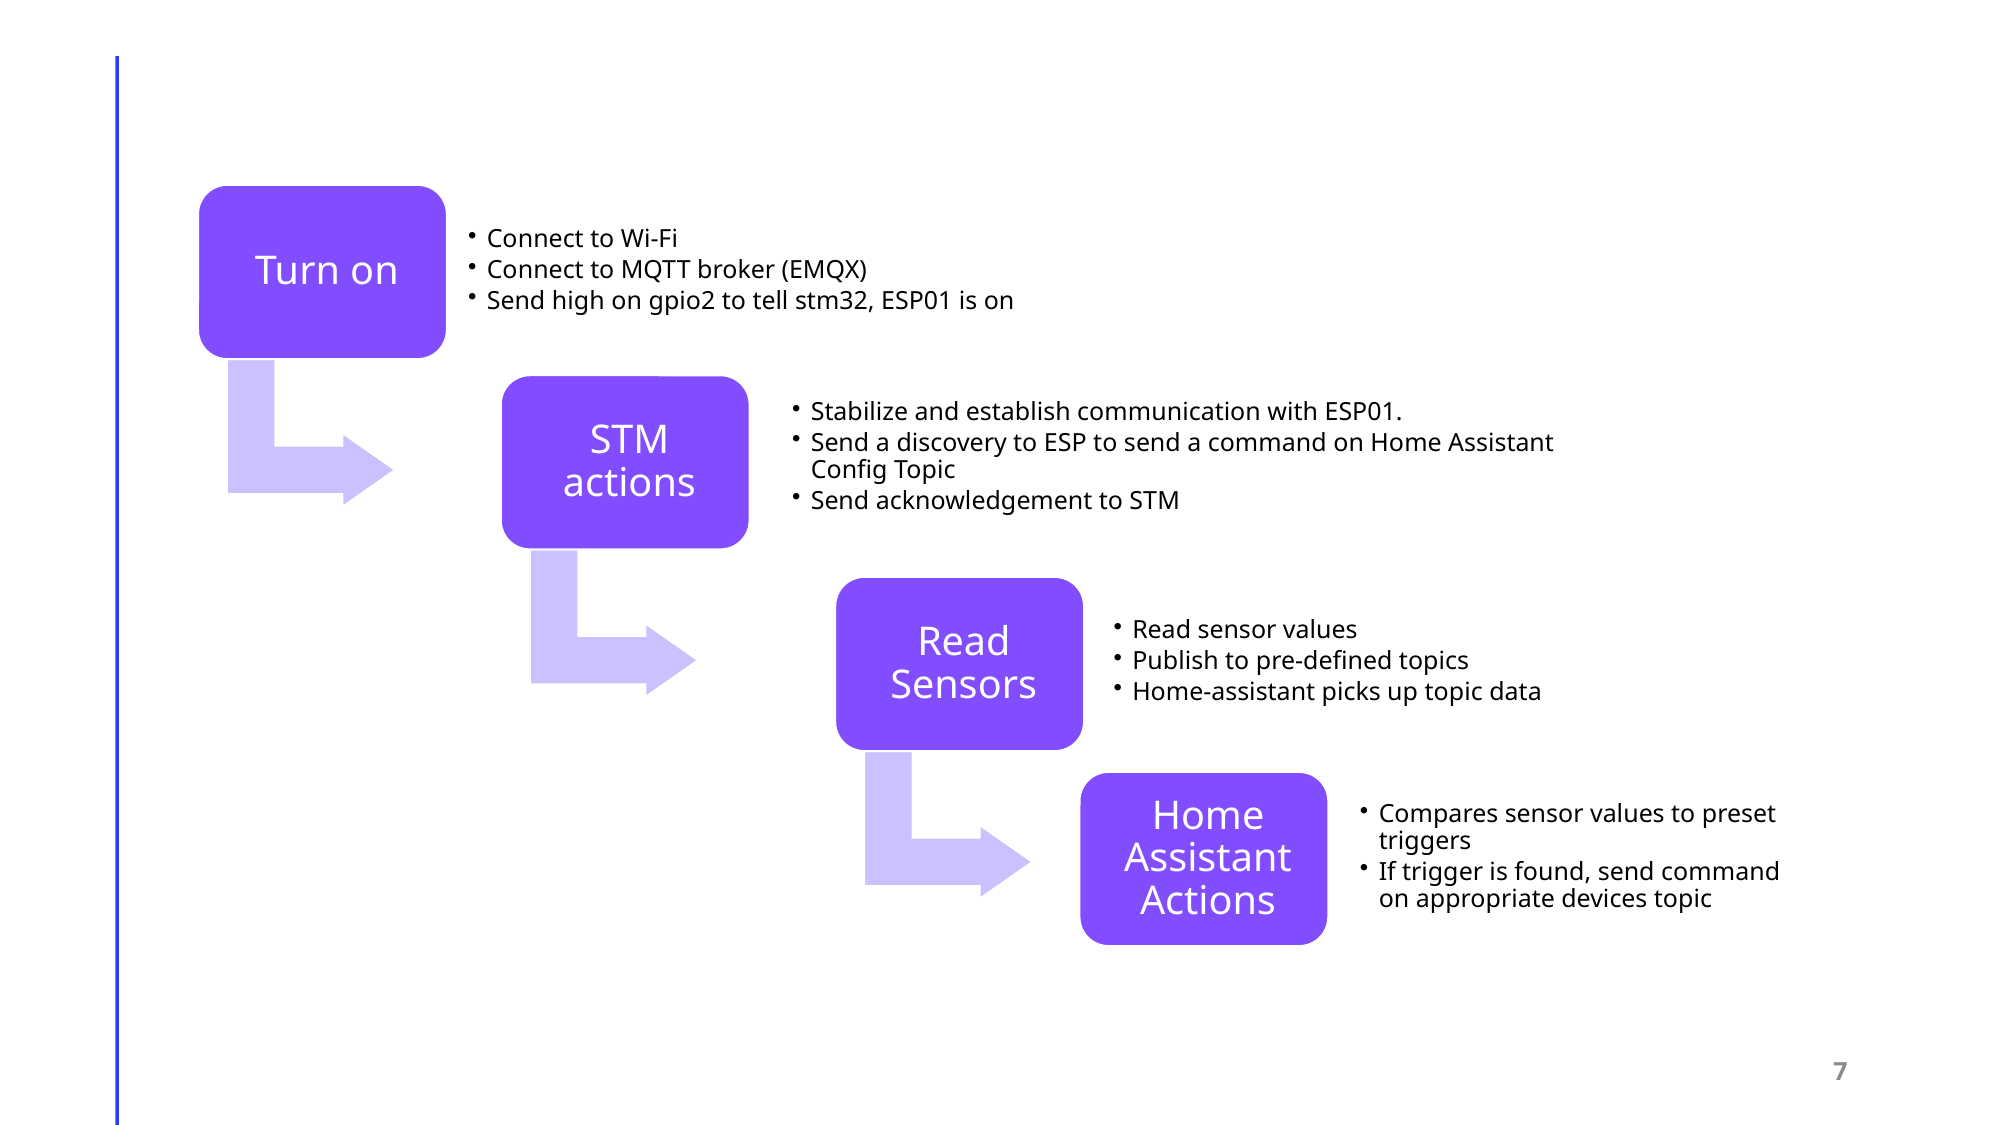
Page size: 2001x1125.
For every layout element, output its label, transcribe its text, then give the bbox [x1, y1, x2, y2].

slide_number 7 [1412, 1042, 1863, 1103]
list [137, 117, 1863, 1014]
